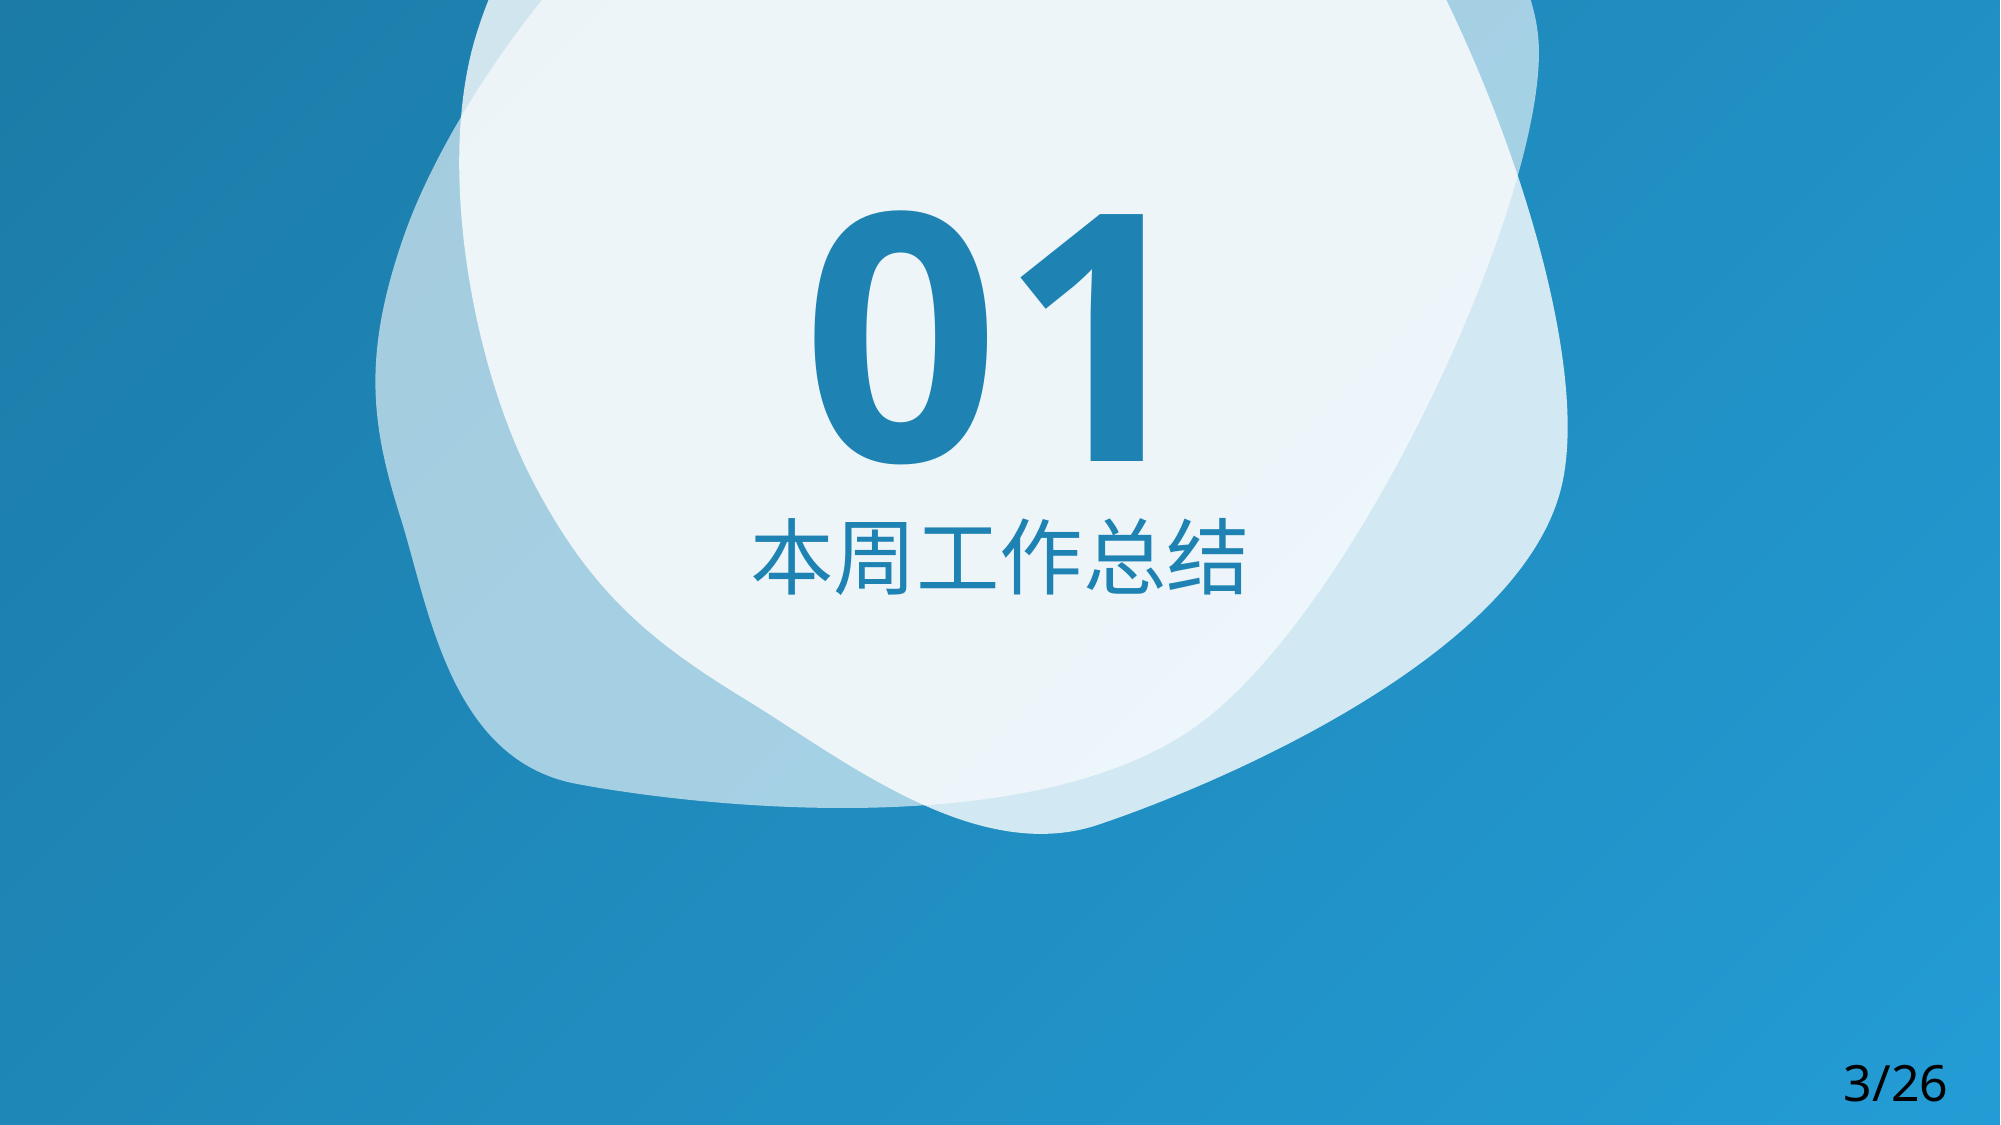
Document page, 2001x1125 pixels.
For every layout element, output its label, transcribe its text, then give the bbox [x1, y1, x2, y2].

list 01 [761, 108, 1239, 497]
list 本周工作总结 [610, 497, 1389, 633]
text_box 3/26 [1829, 1026, 1976, 1120]
